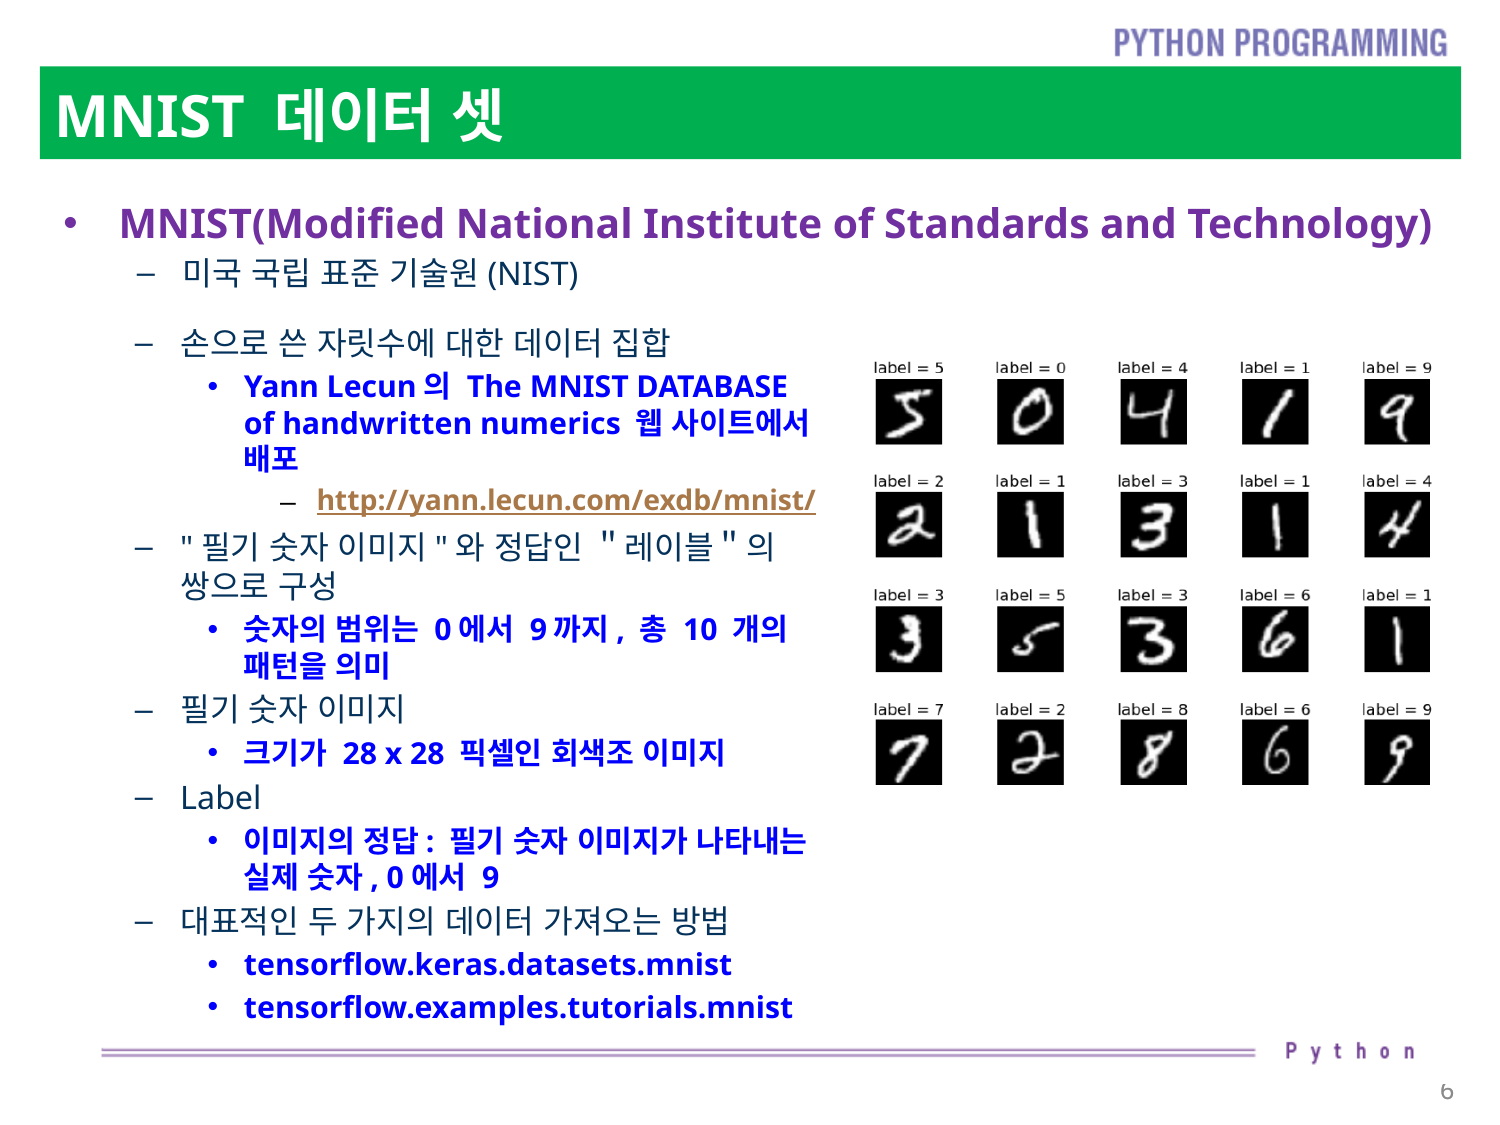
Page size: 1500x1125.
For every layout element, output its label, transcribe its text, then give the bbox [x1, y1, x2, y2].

title MNIST 데이터 셋 [39, 76, 1444, 152]
picture [1106, 13, 1462, 66]
picture [18, 1020, 1483, 1084]
picture [830, 347, 1455, 816]
slide_number 6 [1119, 1071, 1470, 1112]
list 손으로 쓴 자릿수에 대한 데이터 집합 Yann Lecun의 The MNIST DATABASE of handwritten numerics 웹 사이트에서 배포 http://yann.lecun.com/exdb/mnist/ "필기 숫자 이미지"와 정답인 ＂레이블＂의 쌍으로 구성 숫자의 범위는 0에서 9까지, 총 10 개의 패턴을 의미 필기 숫자 이미지 크기가 28 x 28 픽셀인 회색조 이미지 Label 이미지의 정답: 필기 숫자 이미지가 나타내는 실제 숫자, 0에서 9 대표적인 두 가지의 데이터 가져오는 방법 tensorflow.keras.datasets.mnist tensorflow.examples.tutorials.mnist [47, 260, 833, 1041]
text_box MNIST(Modified National Institute of Standards and Technology) 미국 국립 표준 기술원(NIST) [48, 190, 1462, 348]
